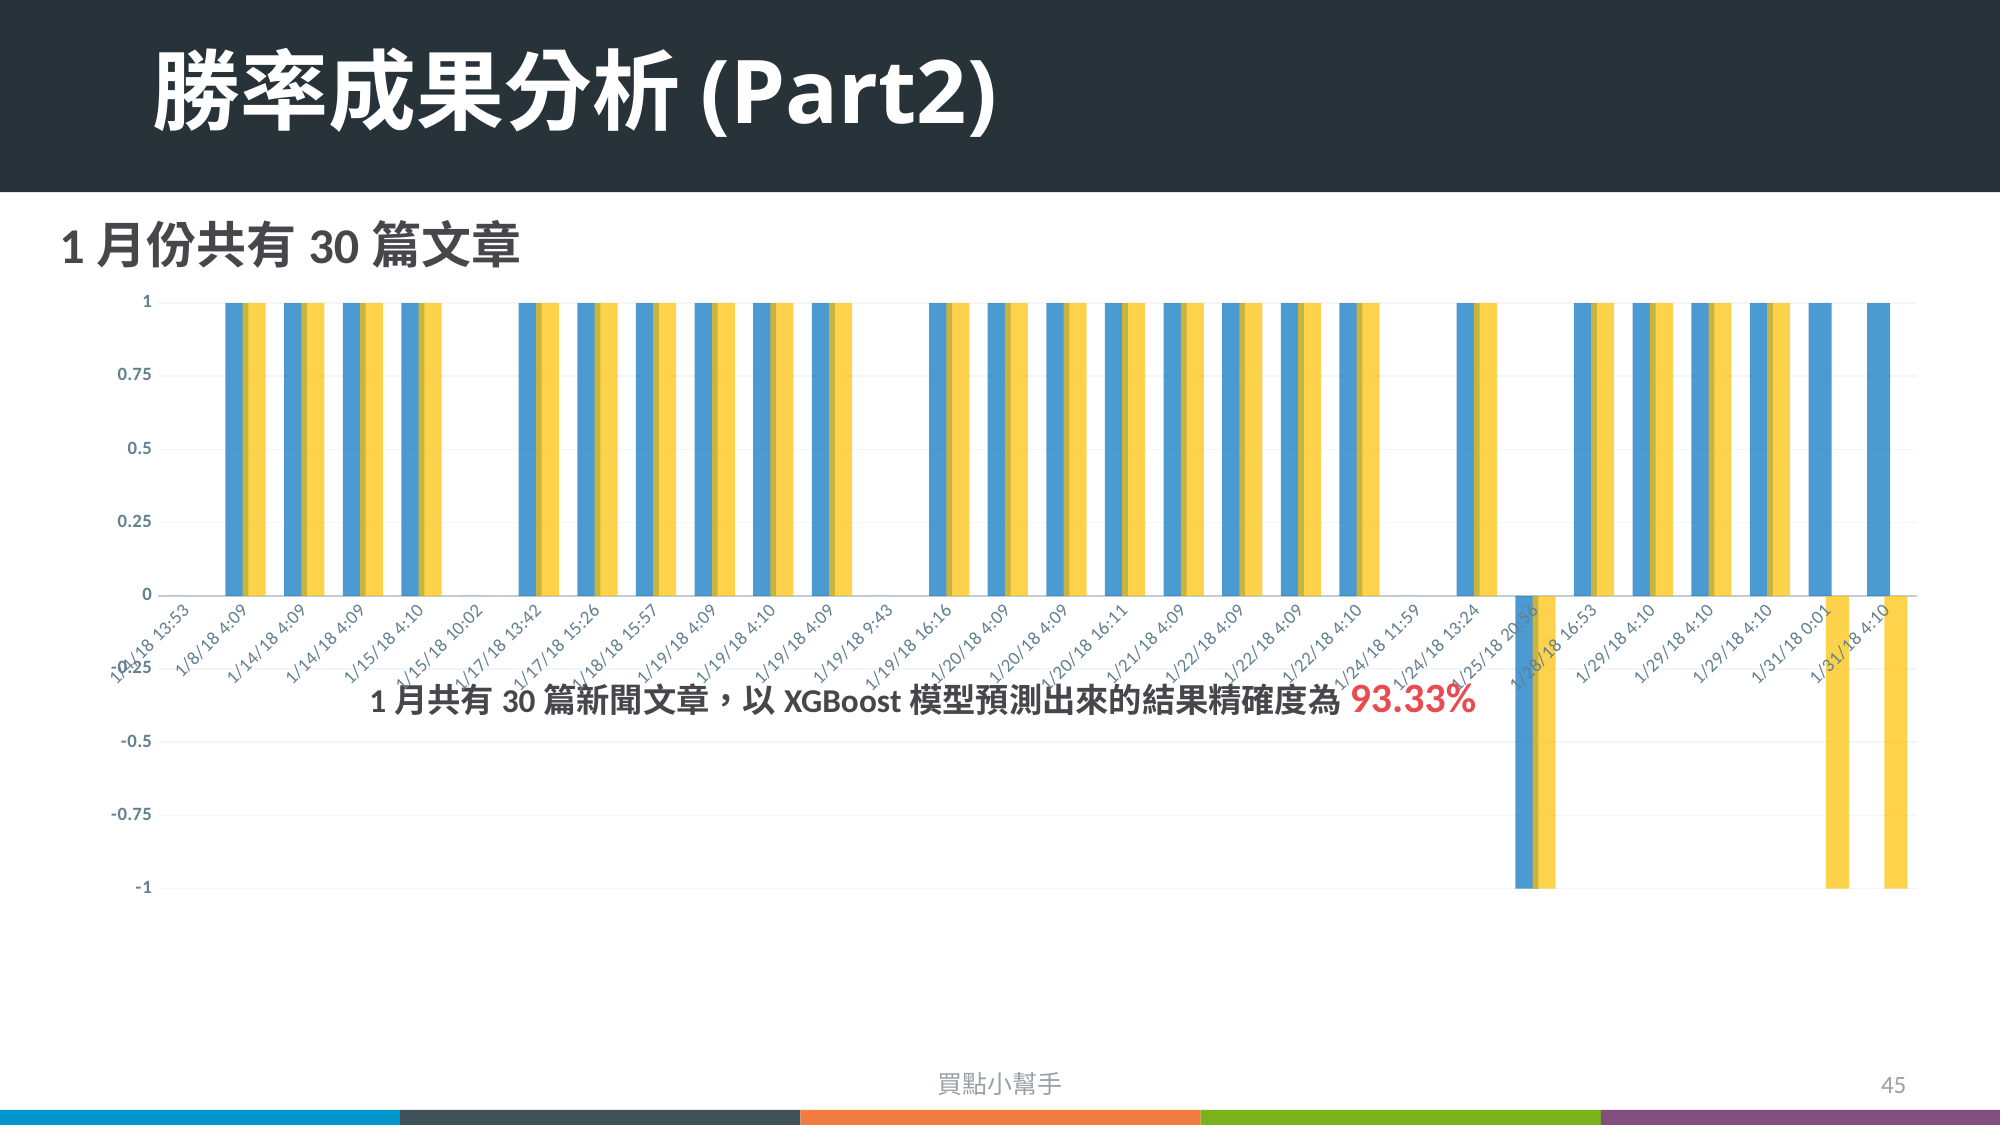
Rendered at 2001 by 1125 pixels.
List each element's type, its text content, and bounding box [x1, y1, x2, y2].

chart [68, 291, 1922, 1003]
footer 買點小幫手 [662, 1060, 1338, 1107]
slide_number 45 [1471, 1060, 1922, 1107]
title 勝率成果分析(Part2) [137, 40, 1863, 151]
list 1月份共有30篇文章 [44, 202, 564, 293]
